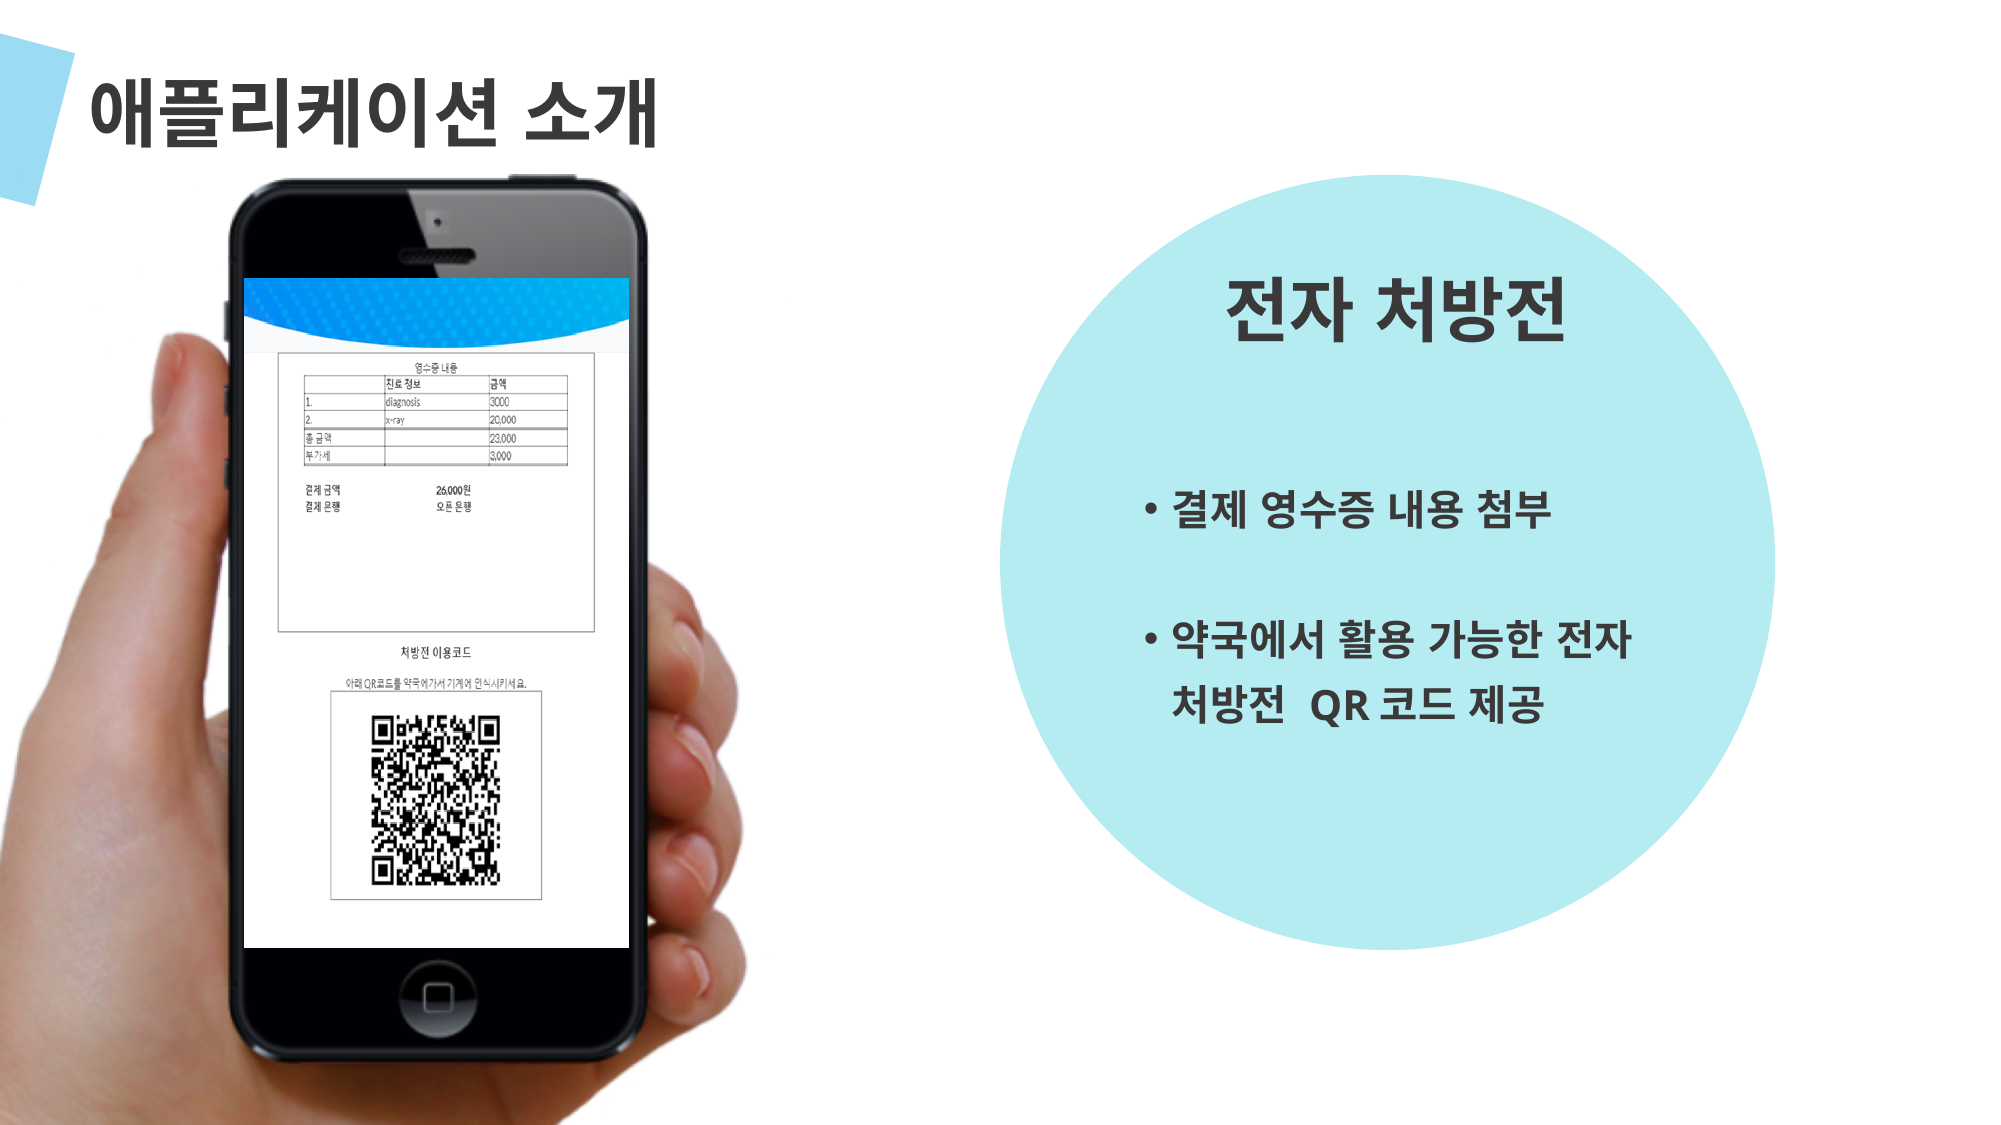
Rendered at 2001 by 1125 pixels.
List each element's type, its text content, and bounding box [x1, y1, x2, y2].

text_box [1267, 932, 1508, 952]
text_box [998, 173, 1777, 853]
text_box [0, 32, 77, 174]
text_box 전자 처방전 [1209, 258, 1585, 358]
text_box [75, 59, 959, 207]
text_box 결제 영수증 내용 첨부 약국에서 활용 가능한 전자 처방전 QR코드 제공 [1129, 461, 1649, 932]
picture [0, 174, 795, 1125]
